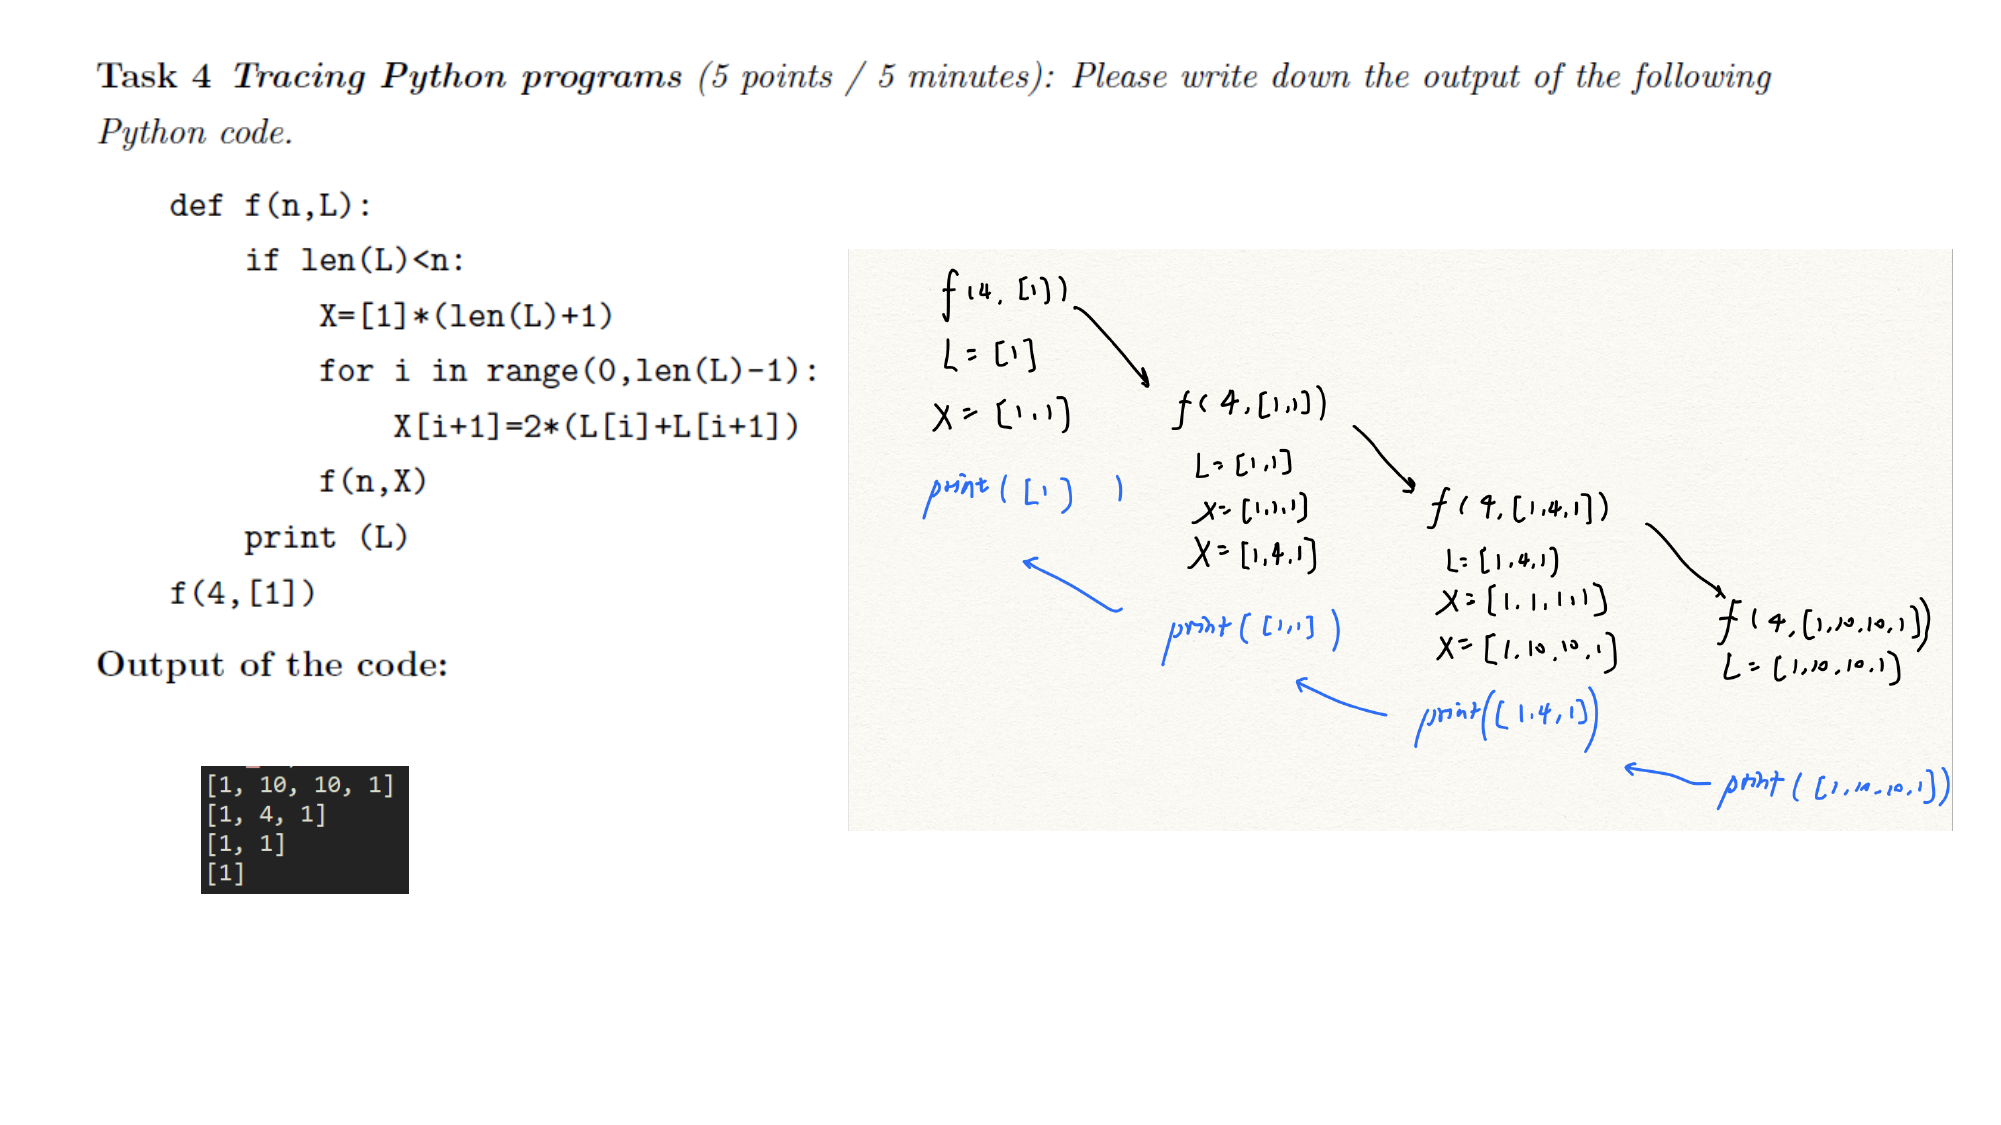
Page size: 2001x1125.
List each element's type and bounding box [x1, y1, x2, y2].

picture [201, 766, 409, 894]
picture [59, 36, 1953, 831]
